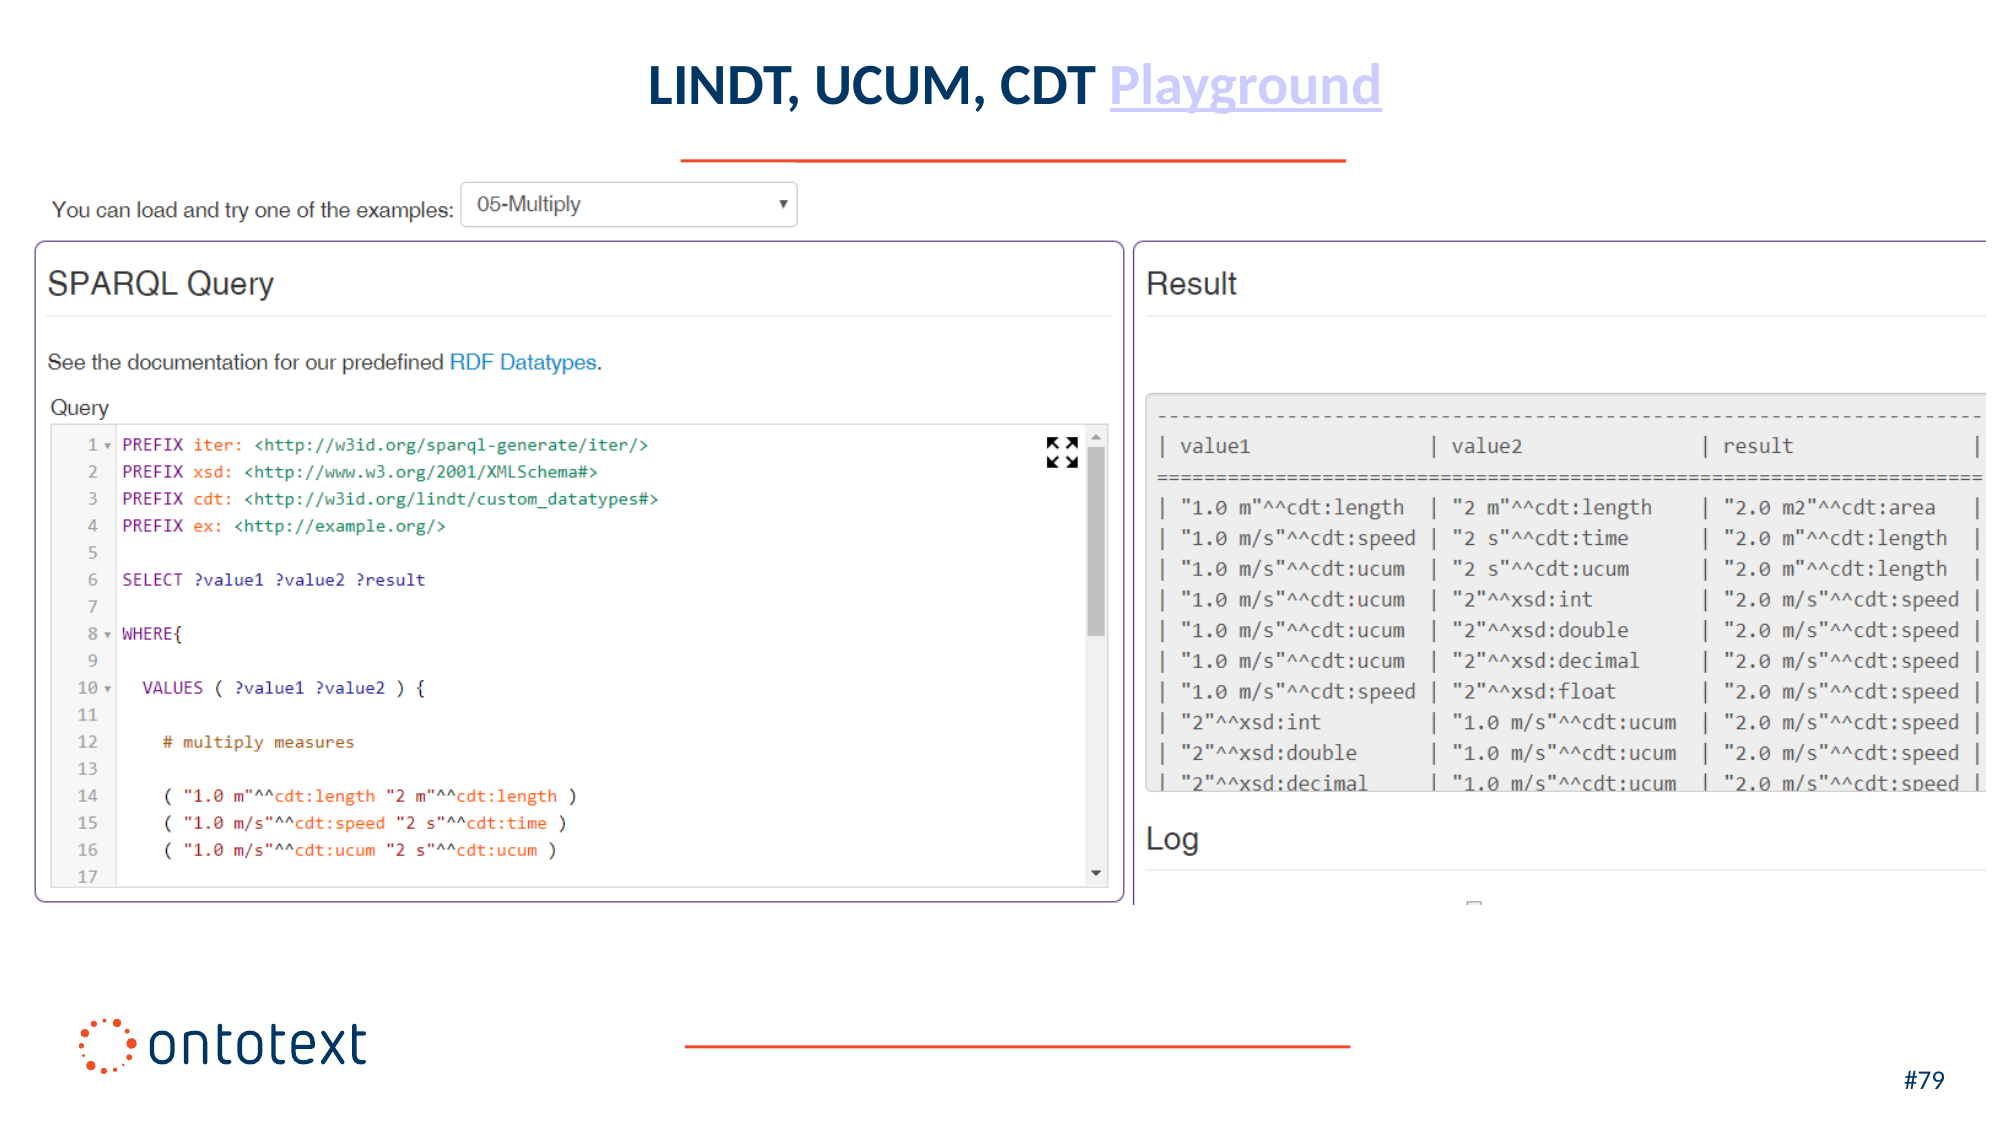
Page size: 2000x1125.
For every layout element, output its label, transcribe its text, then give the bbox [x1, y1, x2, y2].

picture [30, 172, 1986, 906]
title LINDT, UCUM, CDT Playground [102, 0, 1929, 162]
slide_number #79 [1796, 1054, 1961, 1105]
